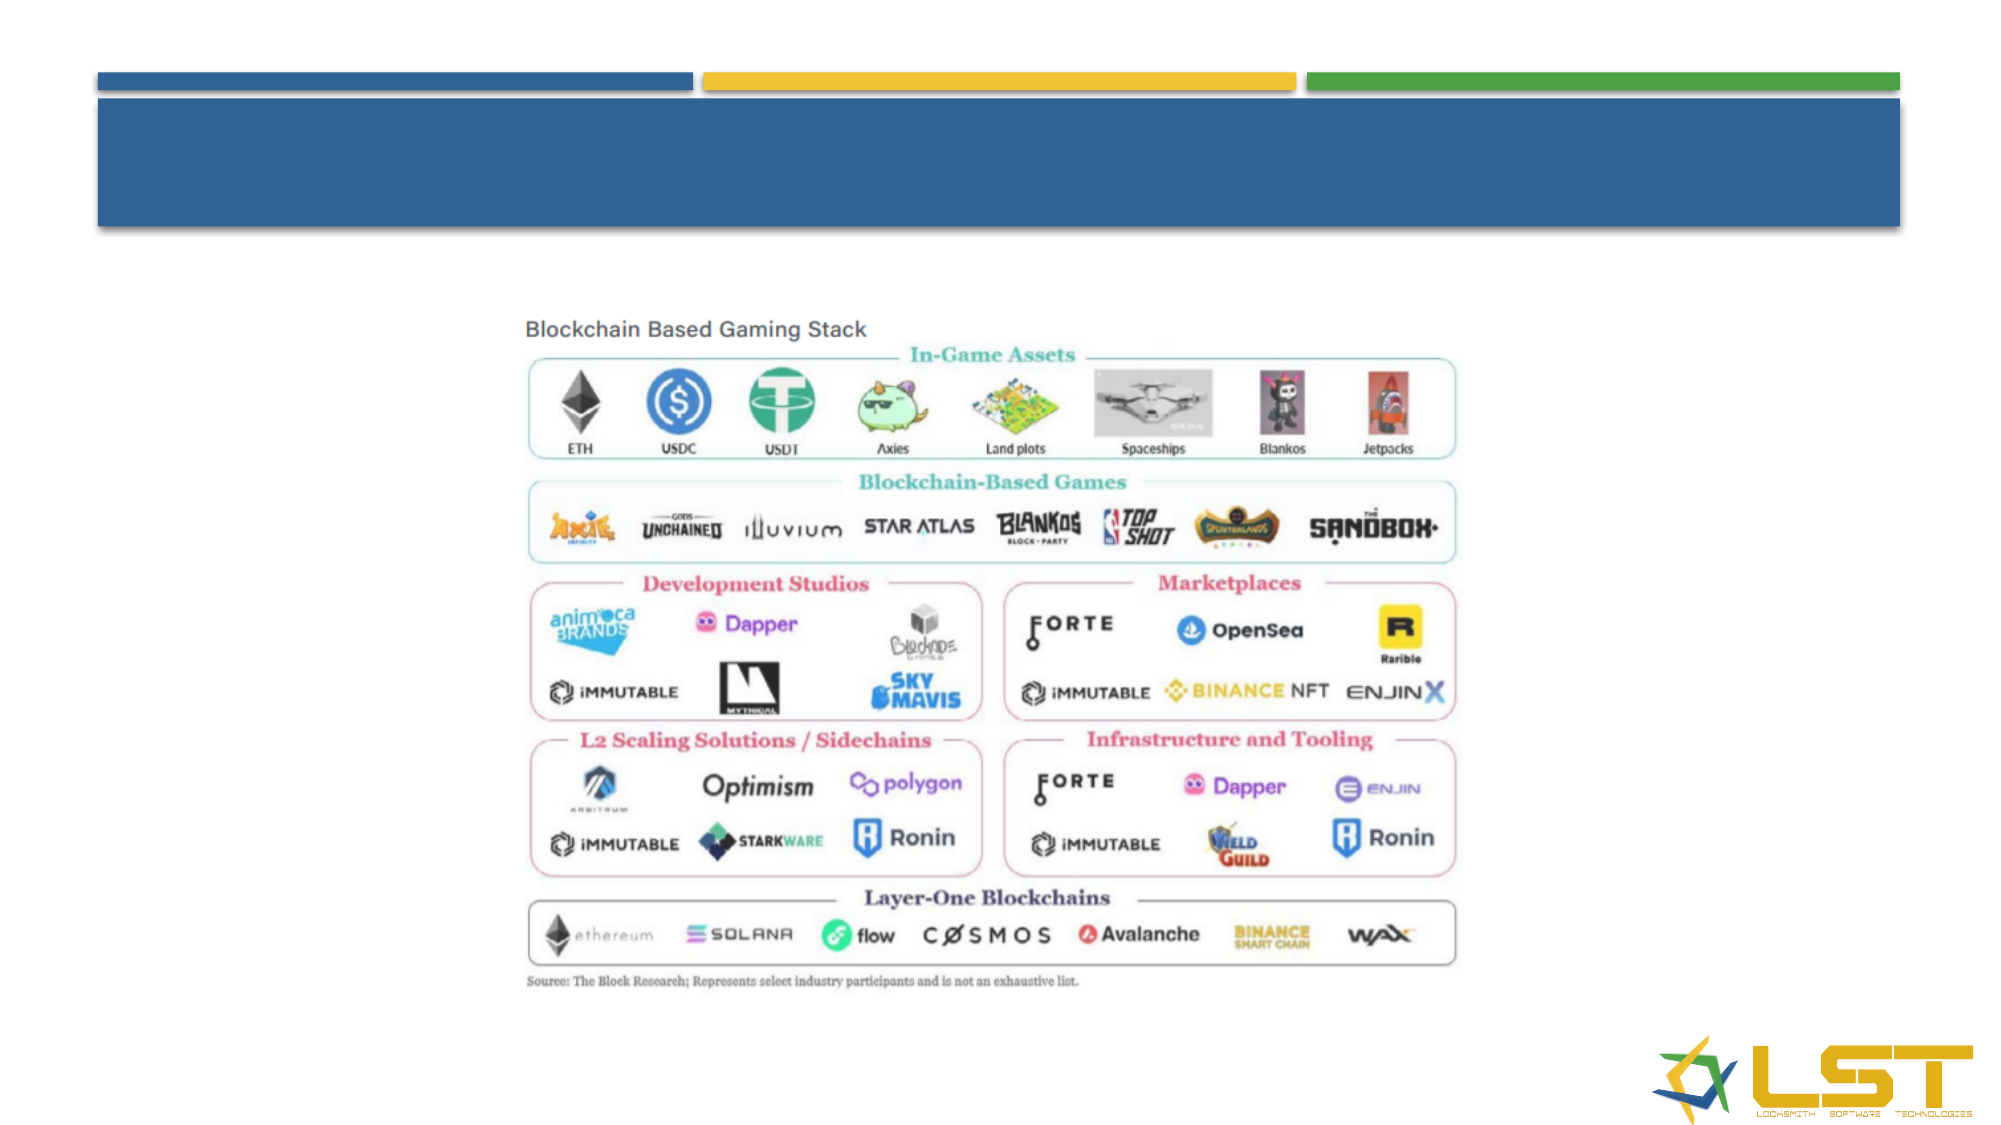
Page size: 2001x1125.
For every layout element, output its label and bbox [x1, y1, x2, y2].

list [497, 309, 1505, 1013]
picture [1651, 1034, 1974, 1125]
